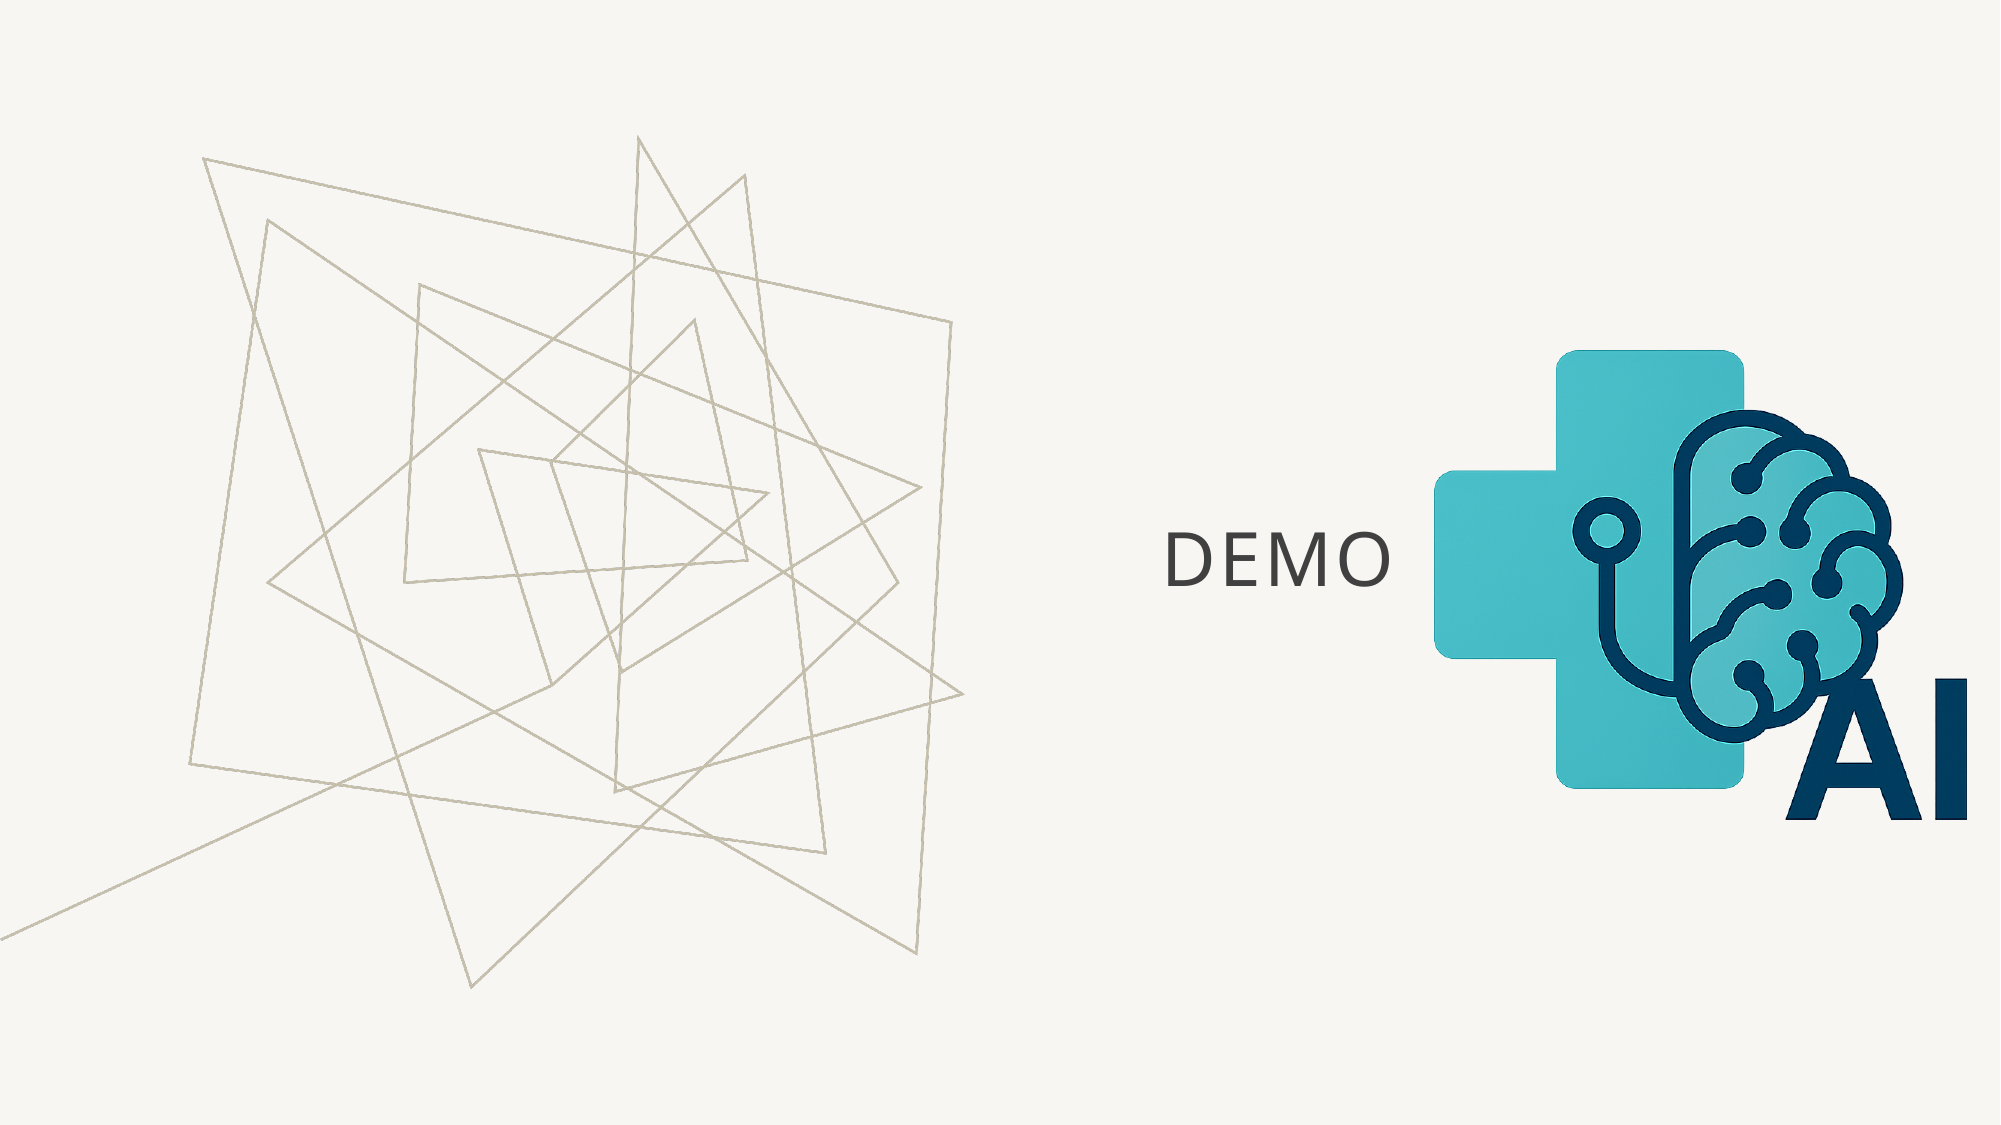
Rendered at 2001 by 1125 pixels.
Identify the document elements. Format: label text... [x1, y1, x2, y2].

picture [1306, 199, 2000, 968]
picture [0, 135, 965, 989]
title DEMO [1146, 421, 1306, 704]
